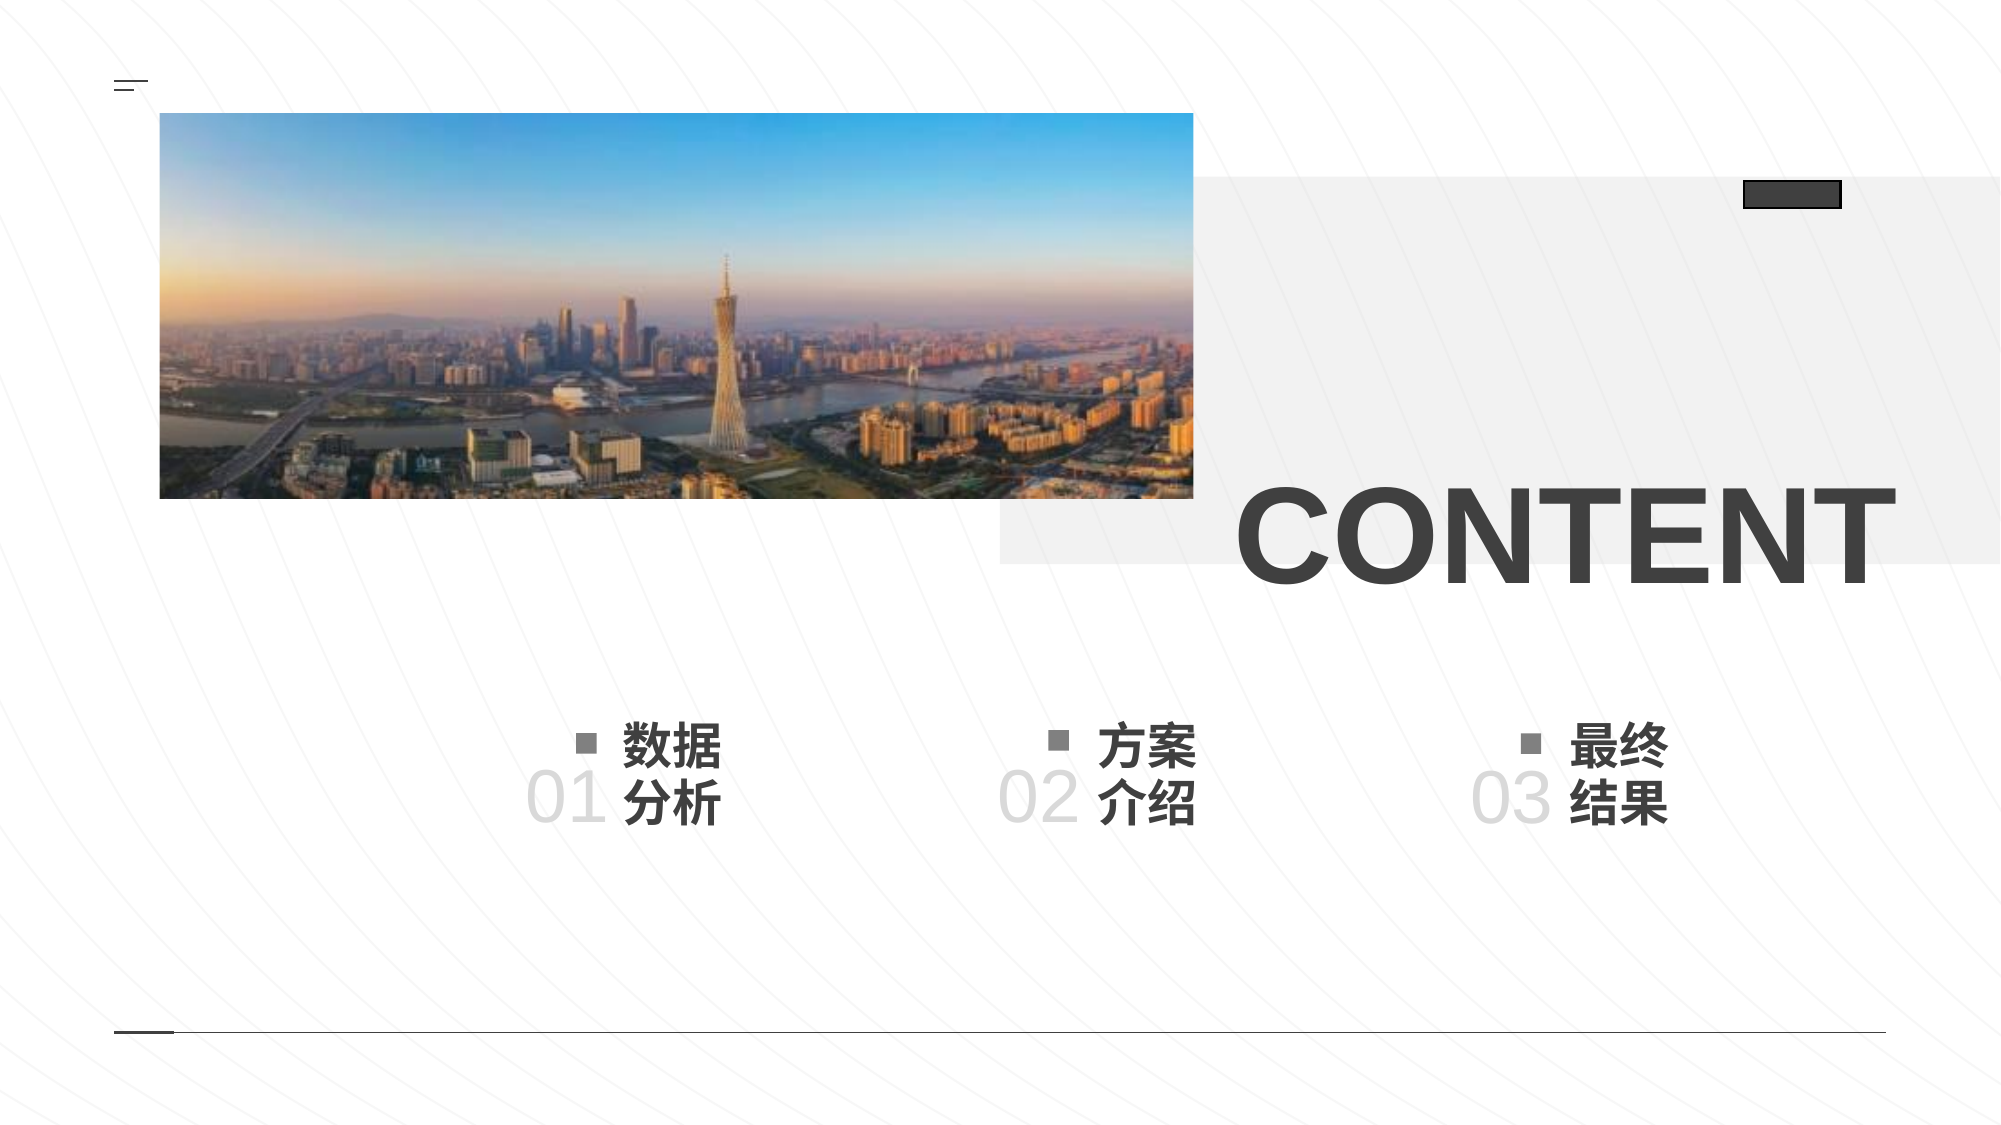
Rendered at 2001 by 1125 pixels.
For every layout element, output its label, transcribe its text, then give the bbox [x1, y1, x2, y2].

list 方案 介绍 [1083, 728, 1213, 837]
picture [159, 113, 1194, 499]
list 数据 分析 [607, 728, 738, 837]
list 最终 结果 [1554, 728, 1685, 837]
